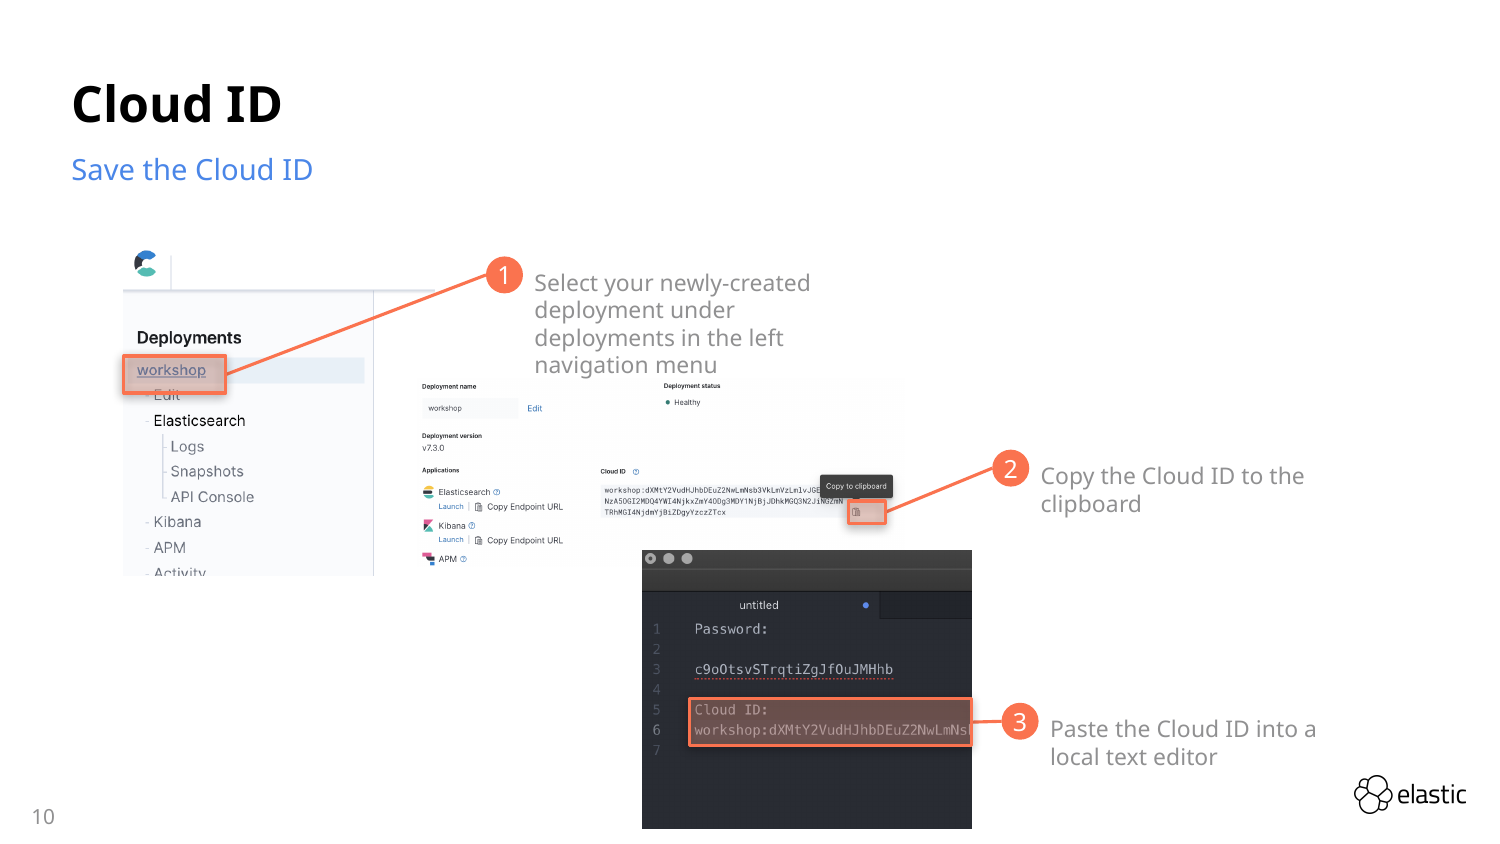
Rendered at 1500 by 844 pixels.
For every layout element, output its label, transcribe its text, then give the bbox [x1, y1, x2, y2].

text_box Paste the Cloud ID into a local text editor [1035, 707, 1375, 806]
list Save the Cloud ID [56, 147, 1363, 205]
text_box Copy the Cloud ID to the clipboard [1025, 454, 1366, 553]
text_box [225, 274, 487, 375]
text_box 3 [1001, 702, 1039, 740]
picture [123, 247, 972, 829]
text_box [885, 467, 993, 513]
text_box 1 [486, 256, 523, 294]
text_box 2 [992, 449, 1030, 487]
text_box Select your newly-created deployment under deployments in the left navigation menu [519, 260, 897, 360]
title Cloud ID [56, 15, 1363, 141]
picture [1354, 775, 1466, 814]
